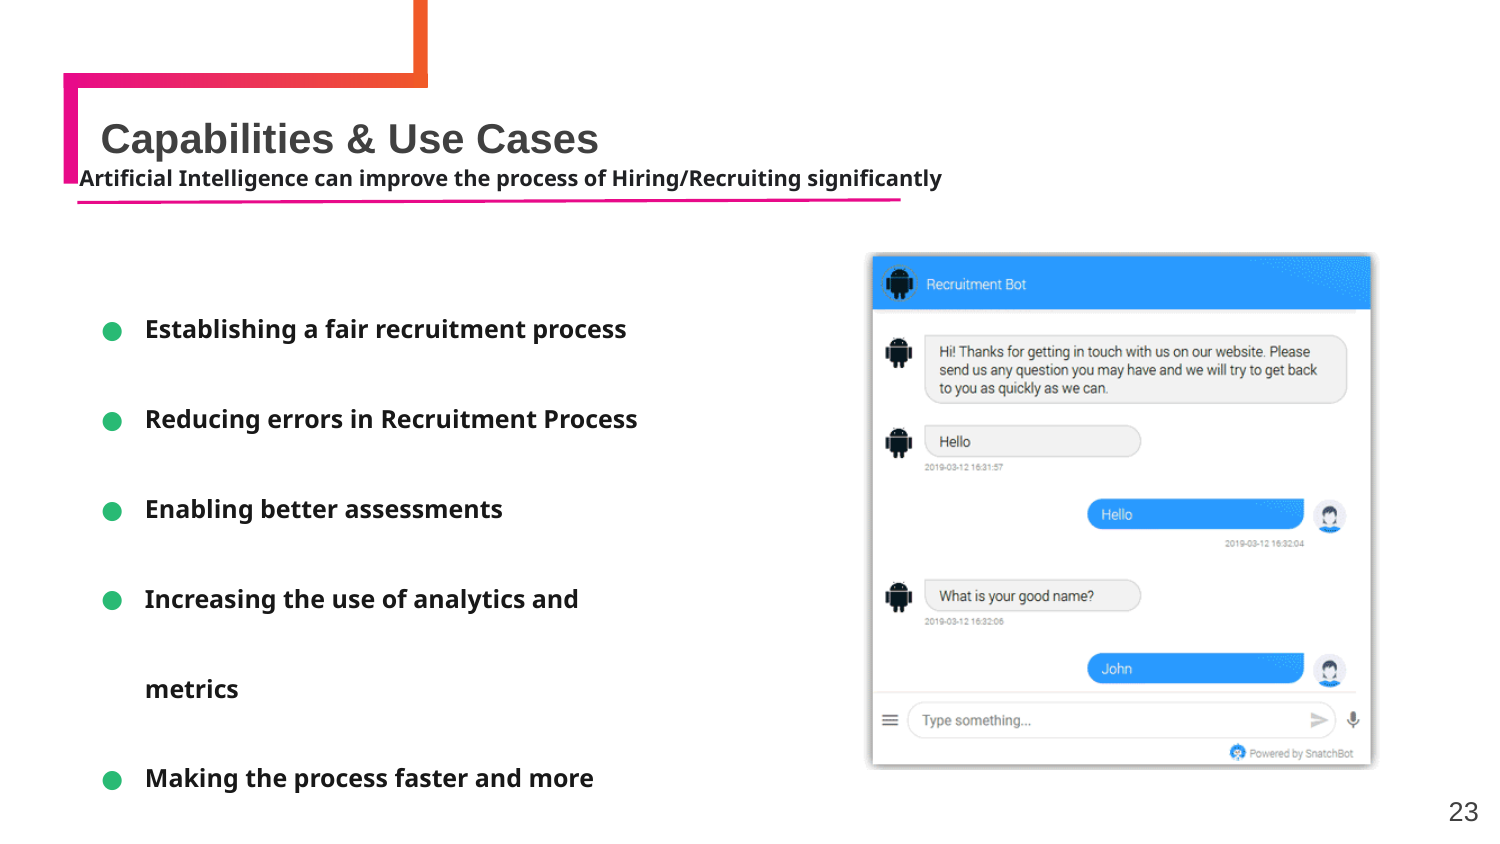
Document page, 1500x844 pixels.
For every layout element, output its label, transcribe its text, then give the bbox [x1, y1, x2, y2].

title Capabilities & Use Cases [100, 117, 1455, 259]
text_box Artificial Intelligence can improve the process of Hiring/Recruiting significantly [68, 153, 1300, 203]
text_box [77, 199, 901, 203]
text_box Establishing a fair recruitment process Reducing errors in Recruitment Process Enabling better assessments Increasing the use of analytics and metrics Making the process faster and more efficient [77, 242, 683, 844]
picture [848, 252, 1398, 770]
slide_number 23 [1403, 779, 1494, 844]
